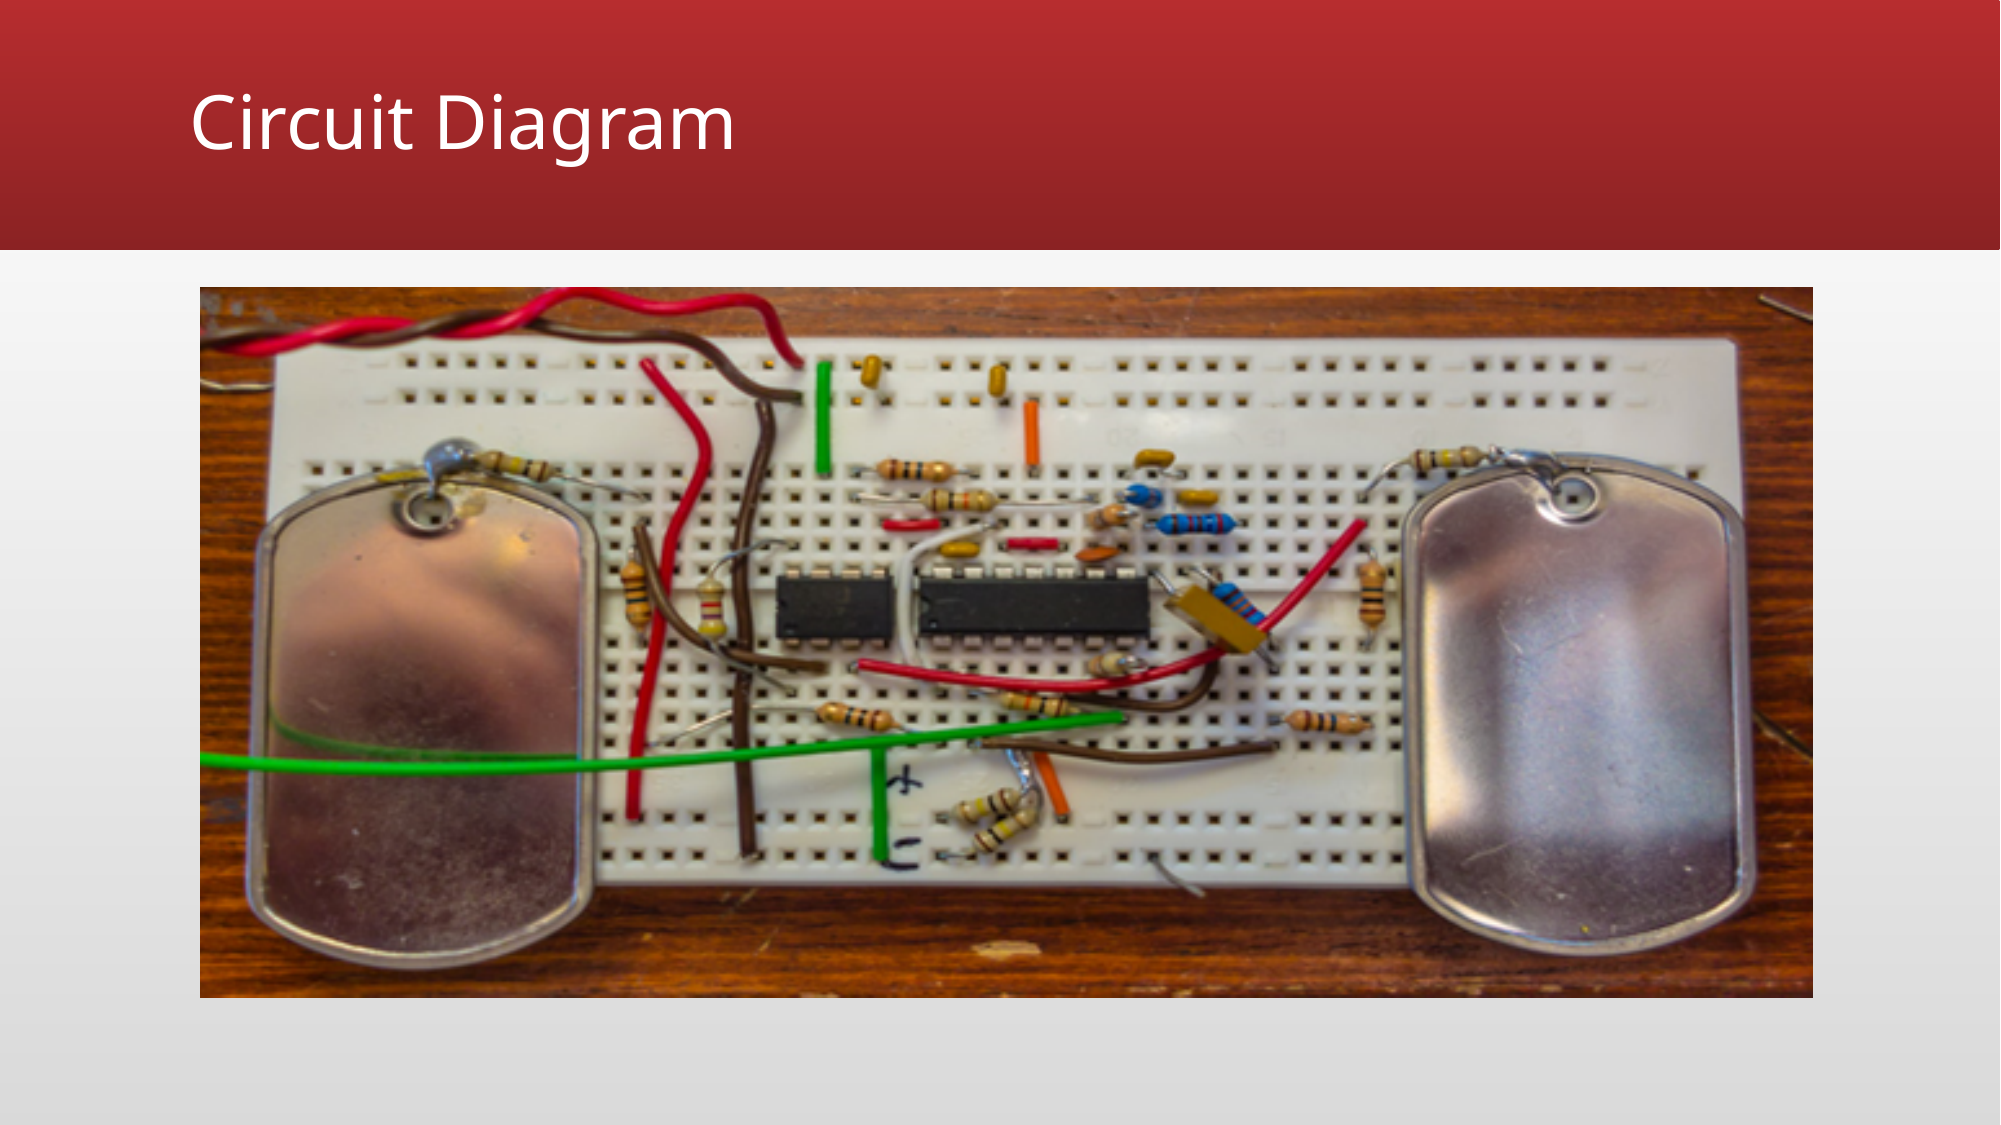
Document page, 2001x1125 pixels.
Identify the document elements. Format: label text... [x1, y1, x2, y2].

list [199, 287, 1813, 999]
title Circuit Diagram [174, 16, 1825, 234]
